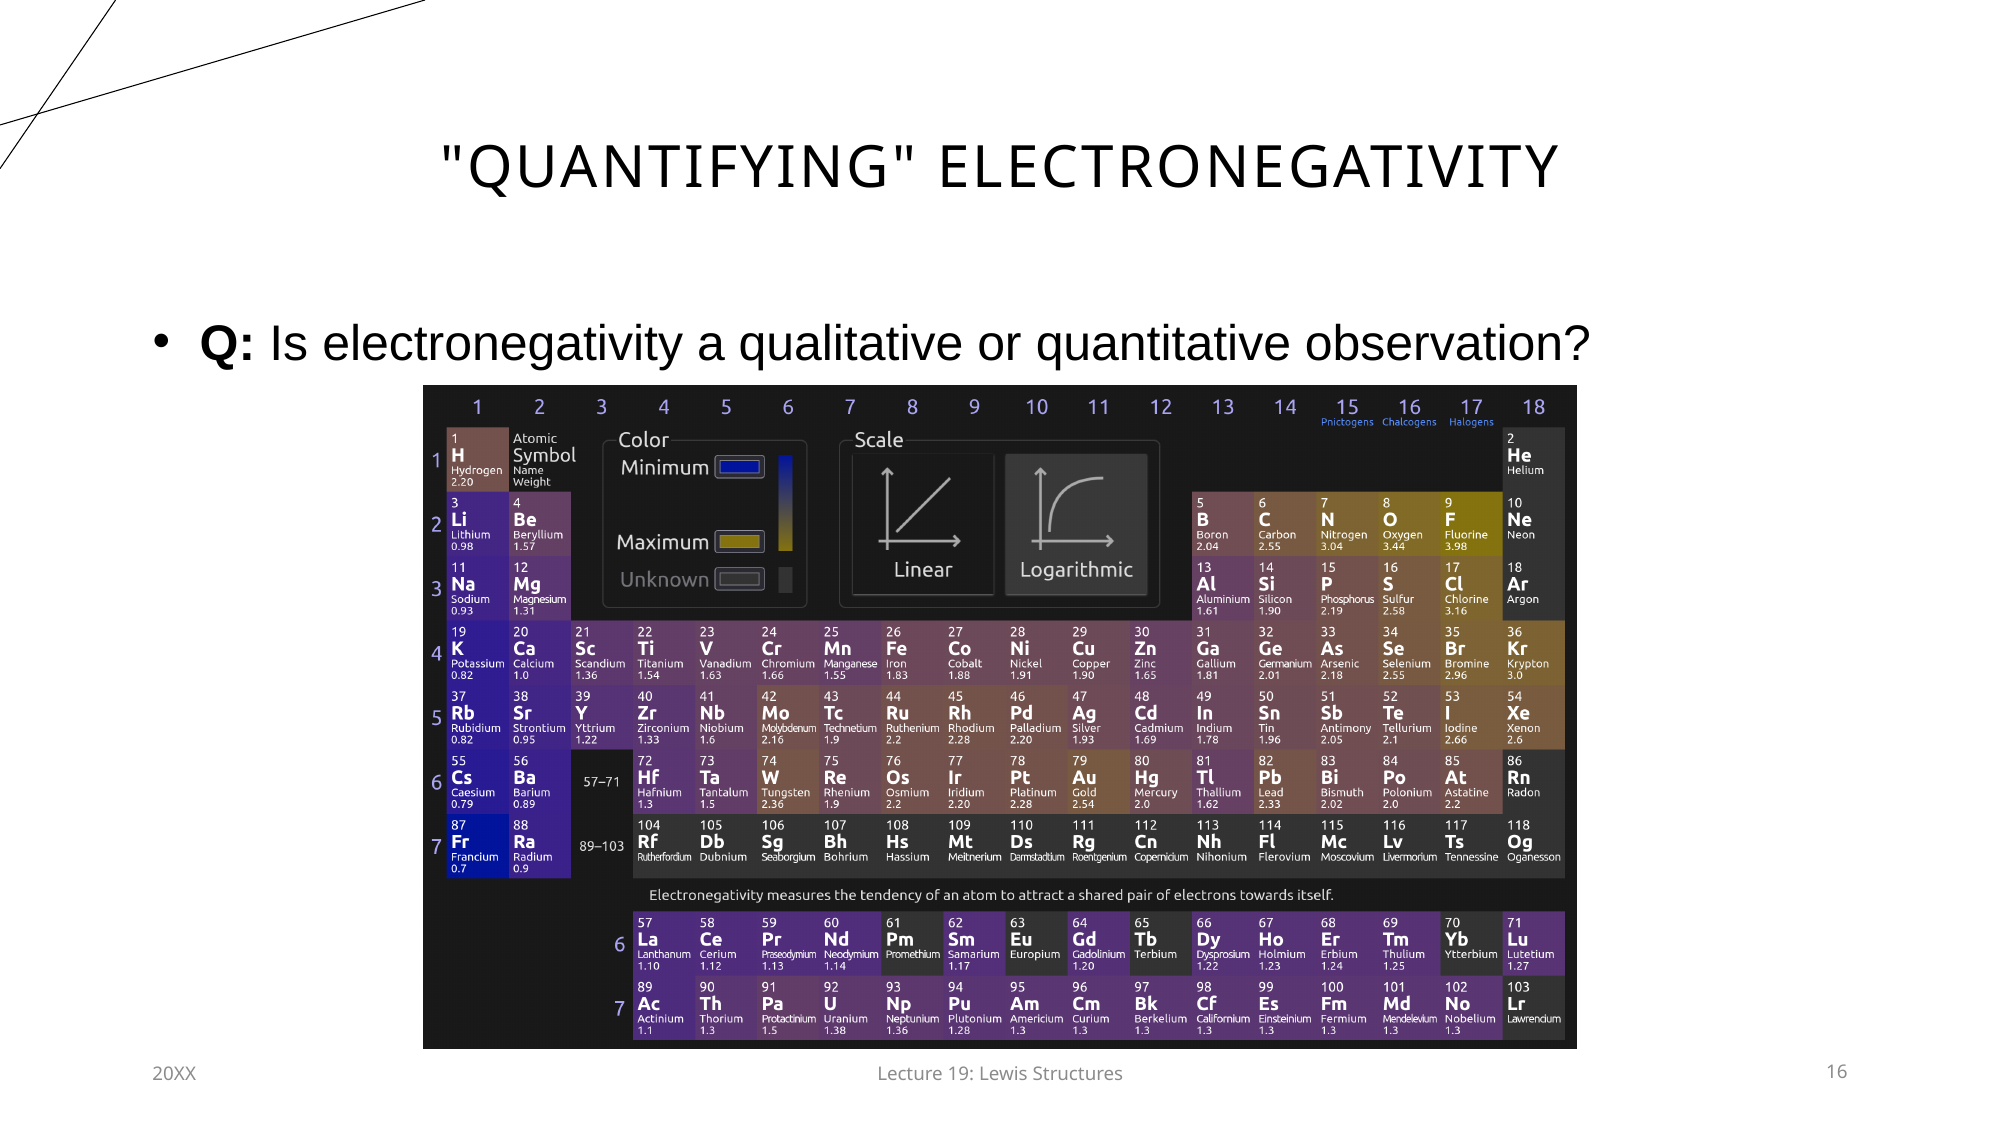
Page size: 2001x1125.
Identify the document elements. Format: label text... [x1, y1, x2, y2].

slide_number 20XX [137, 1042, 588, 1103]
picture [423, 385, 1577, 1049]
footer Lecture 19: Lewis Structures​ [662, 1049, 1338, 1103]
title "Quantifying" Electronegativity [137, 59, 1863, 278]
text_box Q: Is electronegativity a qualitative or quantitative observation? [137, 302, 1858, 378]
slide_number 16 [1412, 1042, 1863, 1103]
